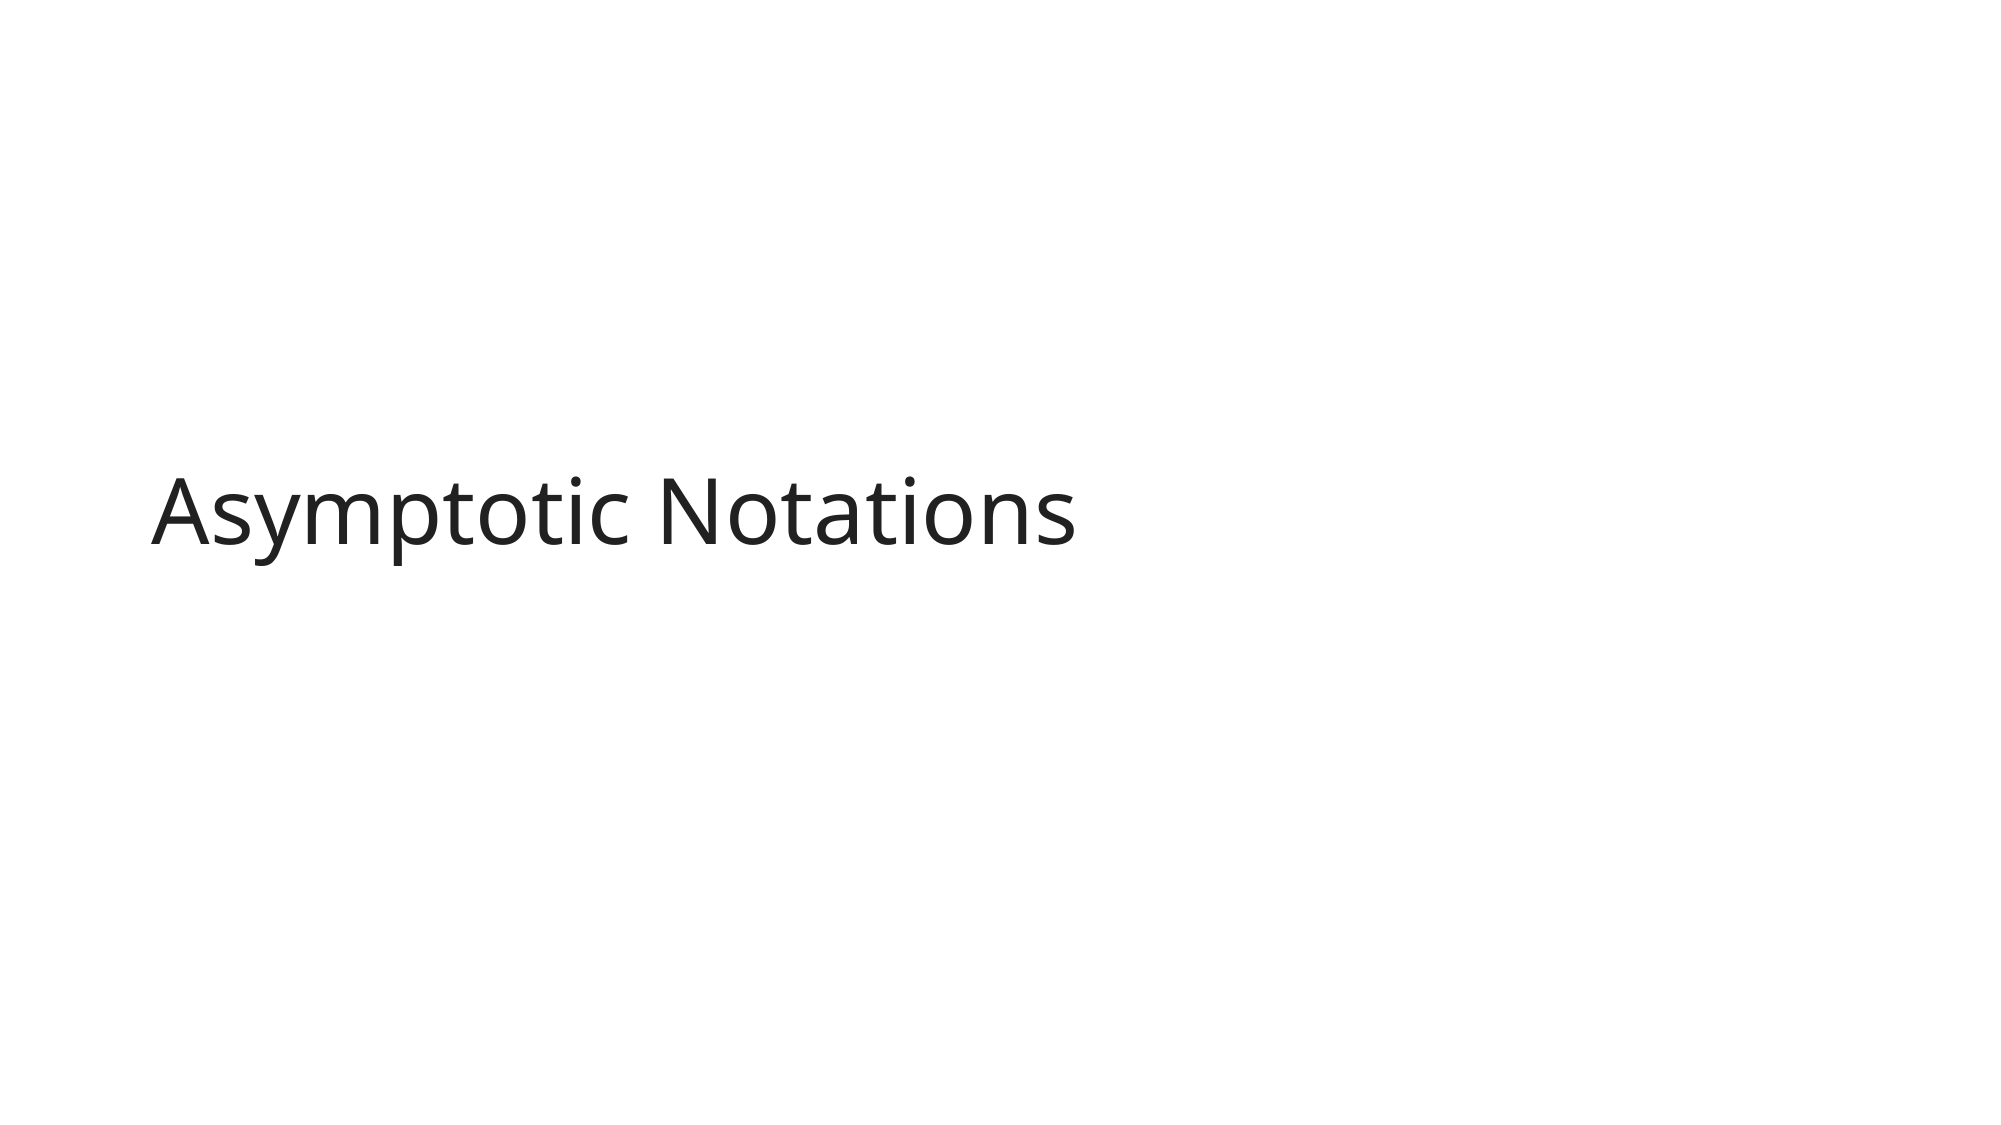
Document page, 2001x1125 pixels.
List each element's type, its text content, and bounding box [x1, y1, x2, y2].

title Asymptotic Notations [136, 280, 1862, 749]
